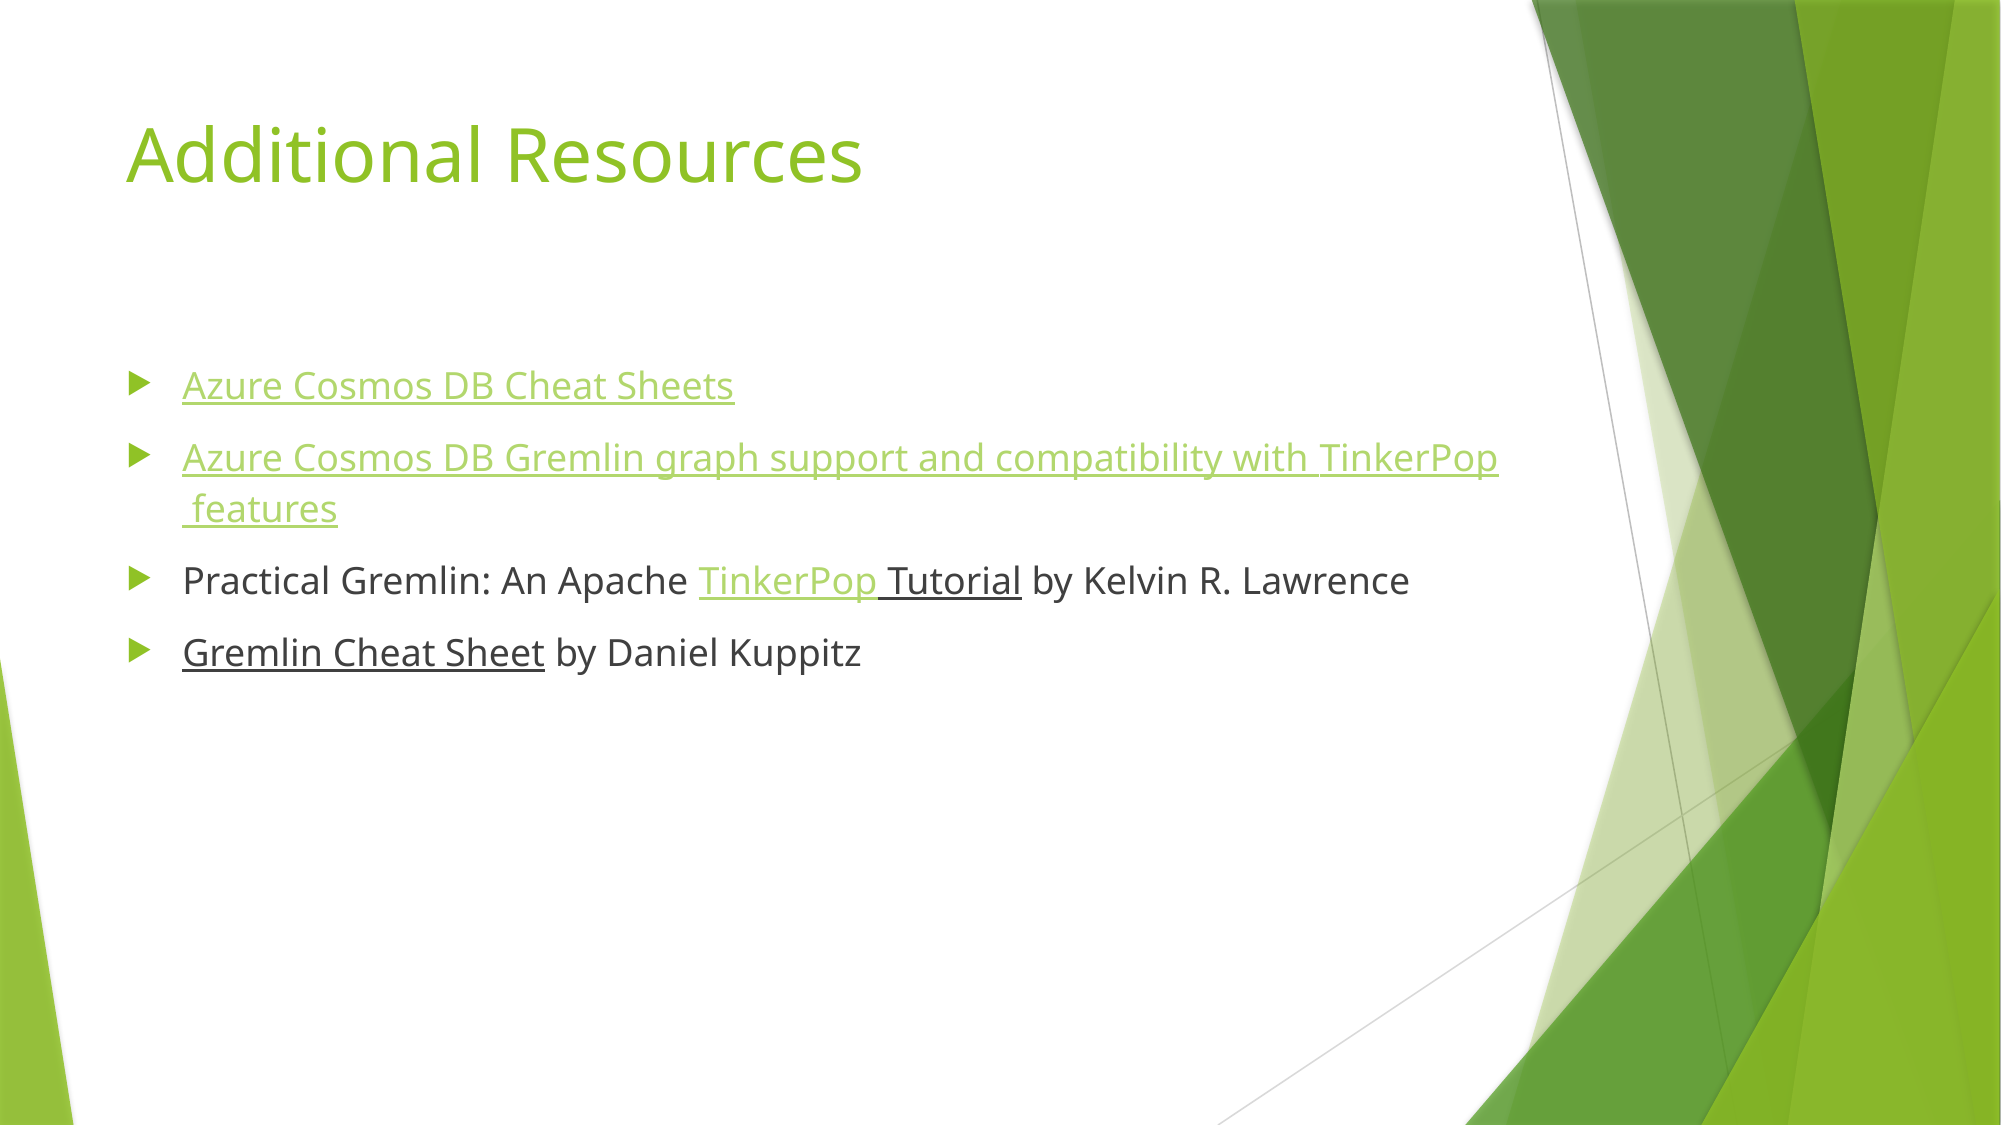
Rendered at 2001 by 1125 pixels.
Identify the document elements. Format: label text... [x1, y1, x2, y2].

title Additional Resources [111, 99, 1522, 317]
list Azure Cosmos DB Cheat Sheets Azure Cosmos DB Gremlin graph support and compatibility with TinkerPop features Practical Gremlin: An Apache TinkerPop Tutorial by Kelvin R. Lawrence Gremlin Cheat Sheet by Daniel Kuppitz [111, 354, 1522, 992]
